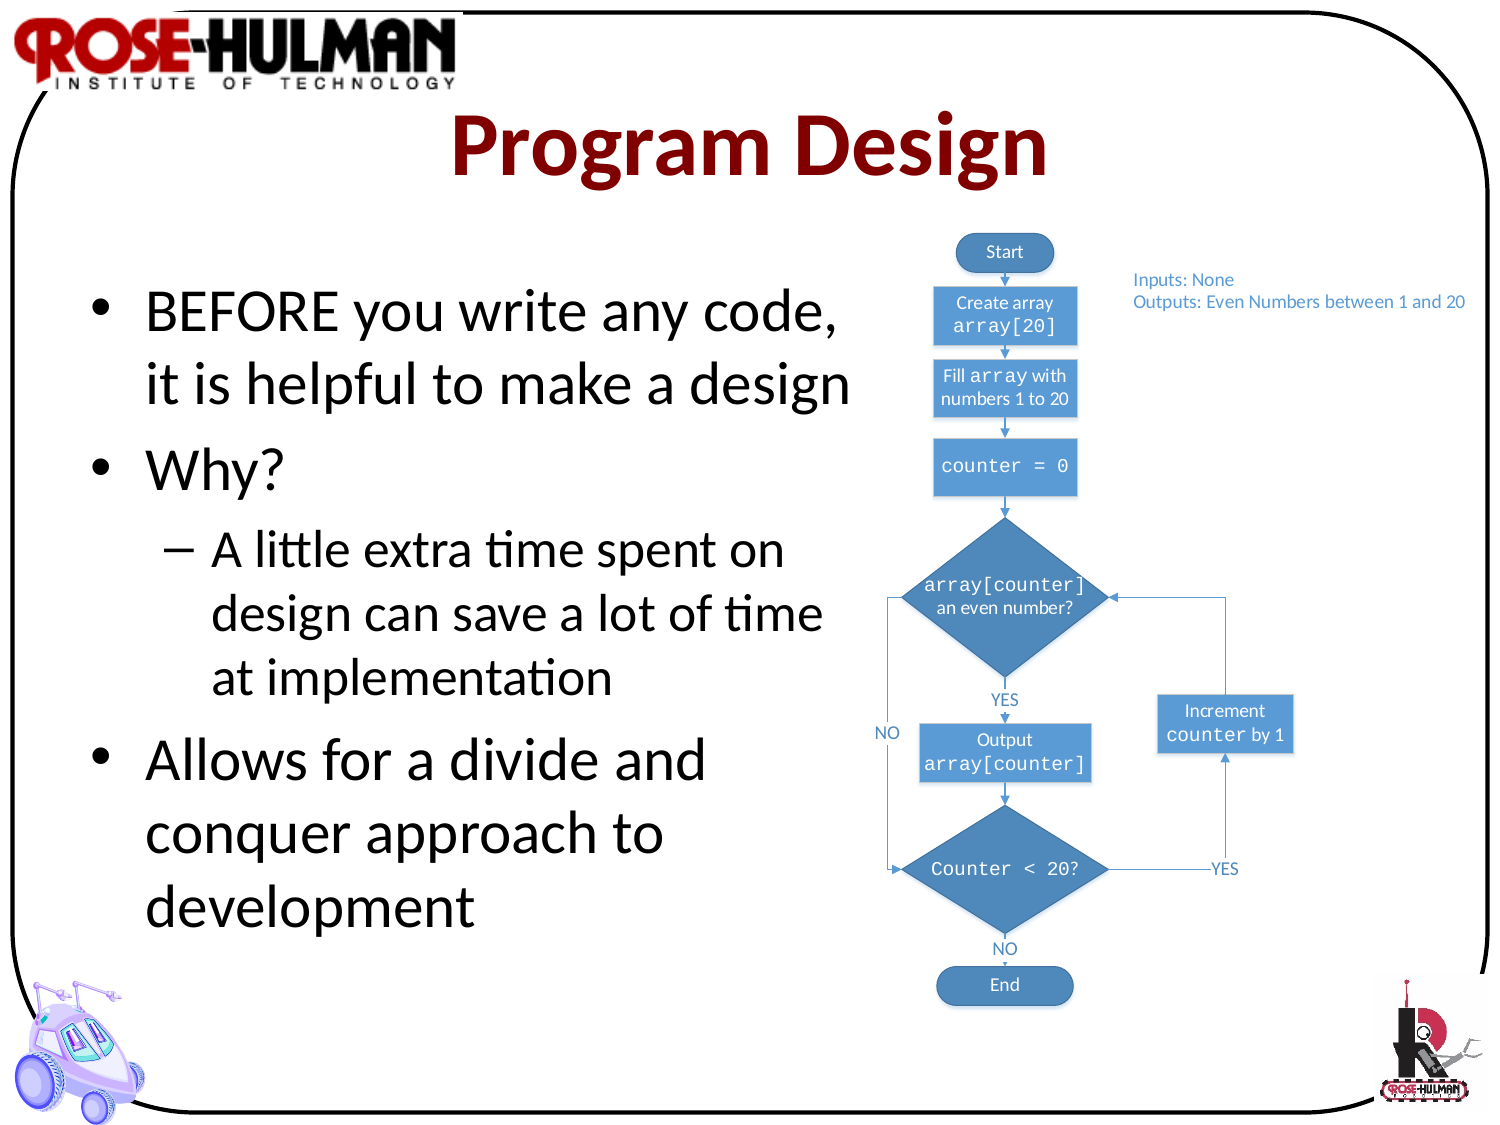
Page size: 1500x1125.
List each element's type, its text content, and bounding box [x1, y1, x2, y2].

title Program Design [75, 45, 1425, 233]
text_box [837, 229, 1473, 1013]
list BEFORE you write any code, it is helpful to make a design Why? A little extra time spent on design can save a lot of time at implementation Allows for a divide and conquer approach to development [75, 262, 832, 1005]
picture [1374, 974, 1488, 1113]
picture [10, 12, 463, 91]
